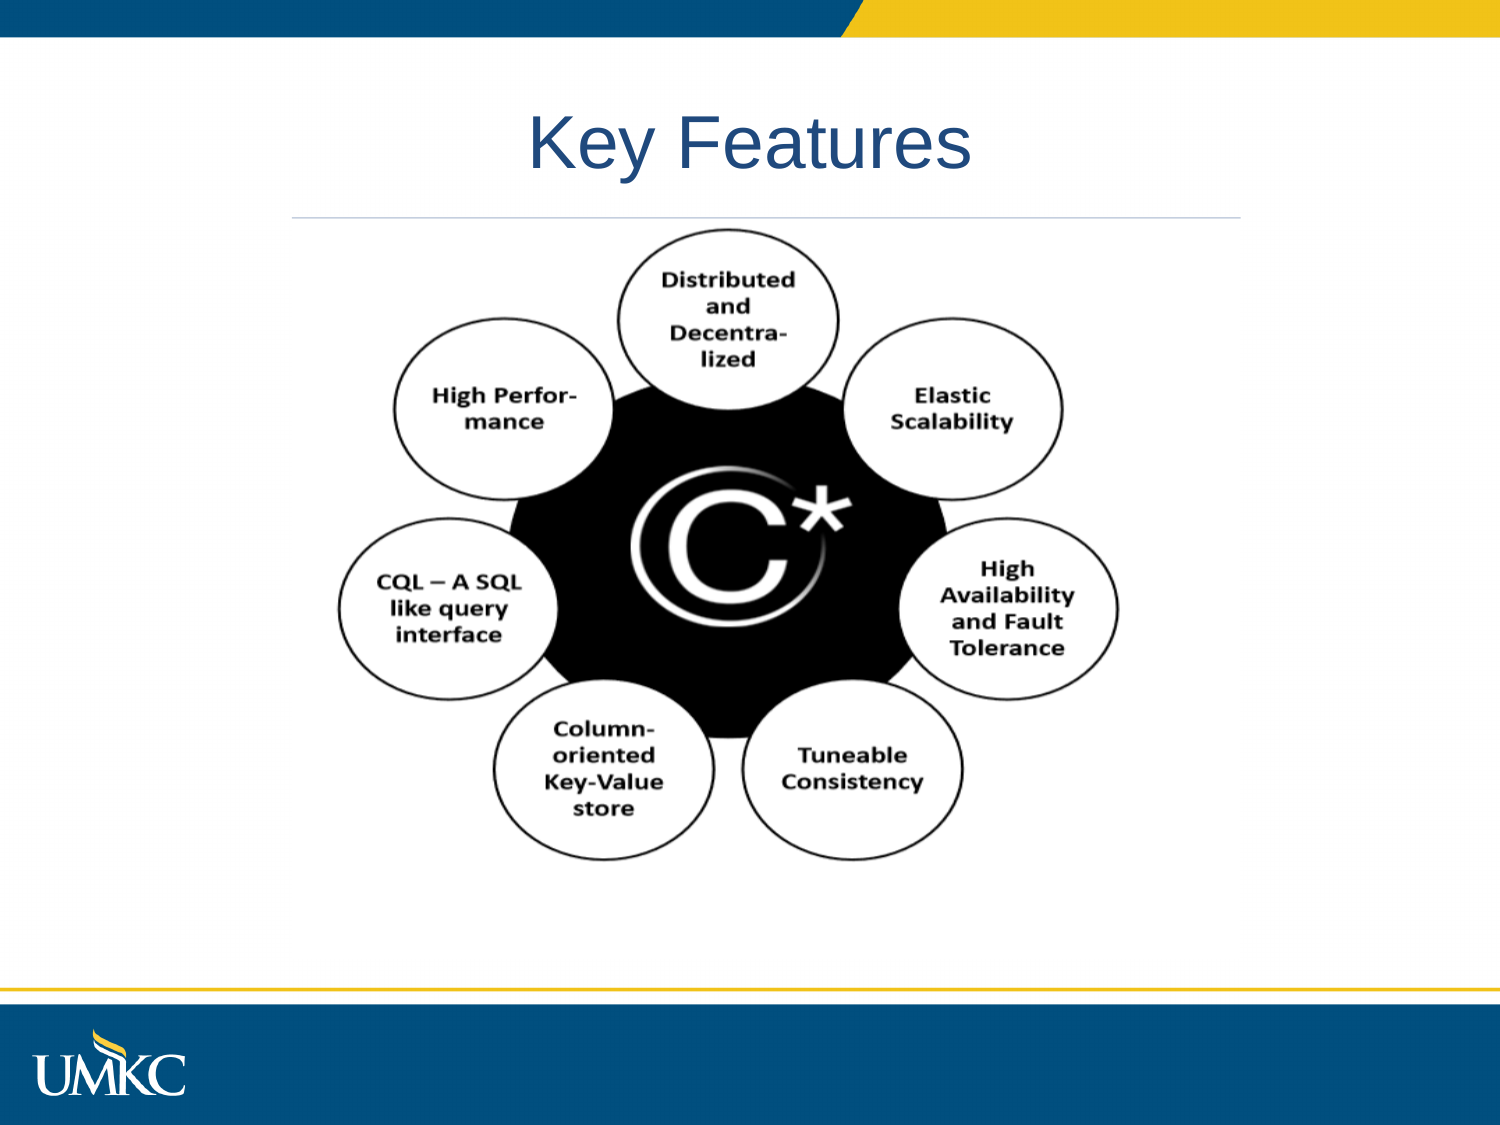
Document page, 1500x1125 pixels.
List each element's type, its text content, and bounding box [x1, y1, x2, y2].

title Key Features [75, 45, 1425, 233]
picture [0, 0, 1500, 1125]
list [291, 217, 1241, 959]
